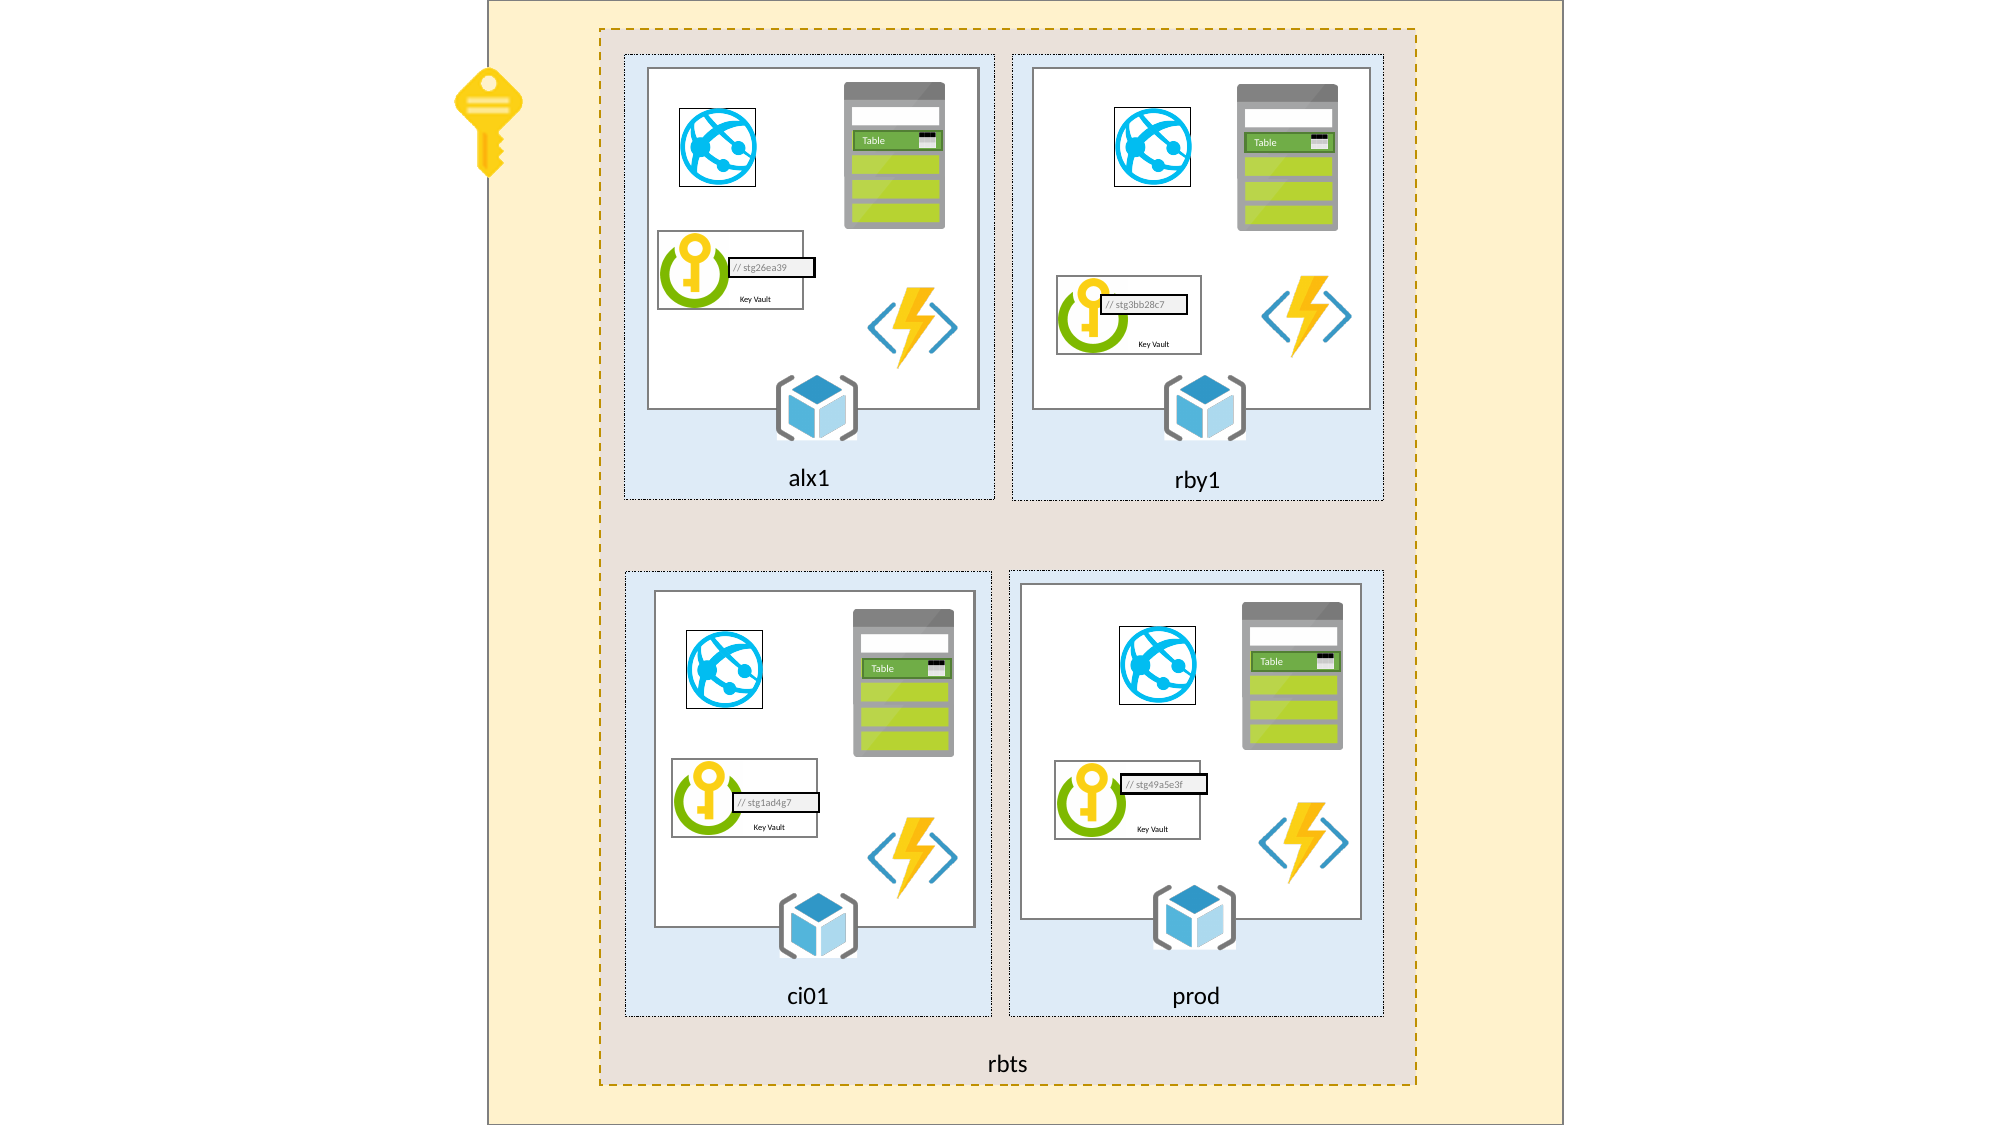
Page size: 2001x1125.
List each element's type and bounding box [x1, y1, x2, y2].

text_box [454, 0, 1564, 1125]
text_box [599, 28, 1416, 1085]
